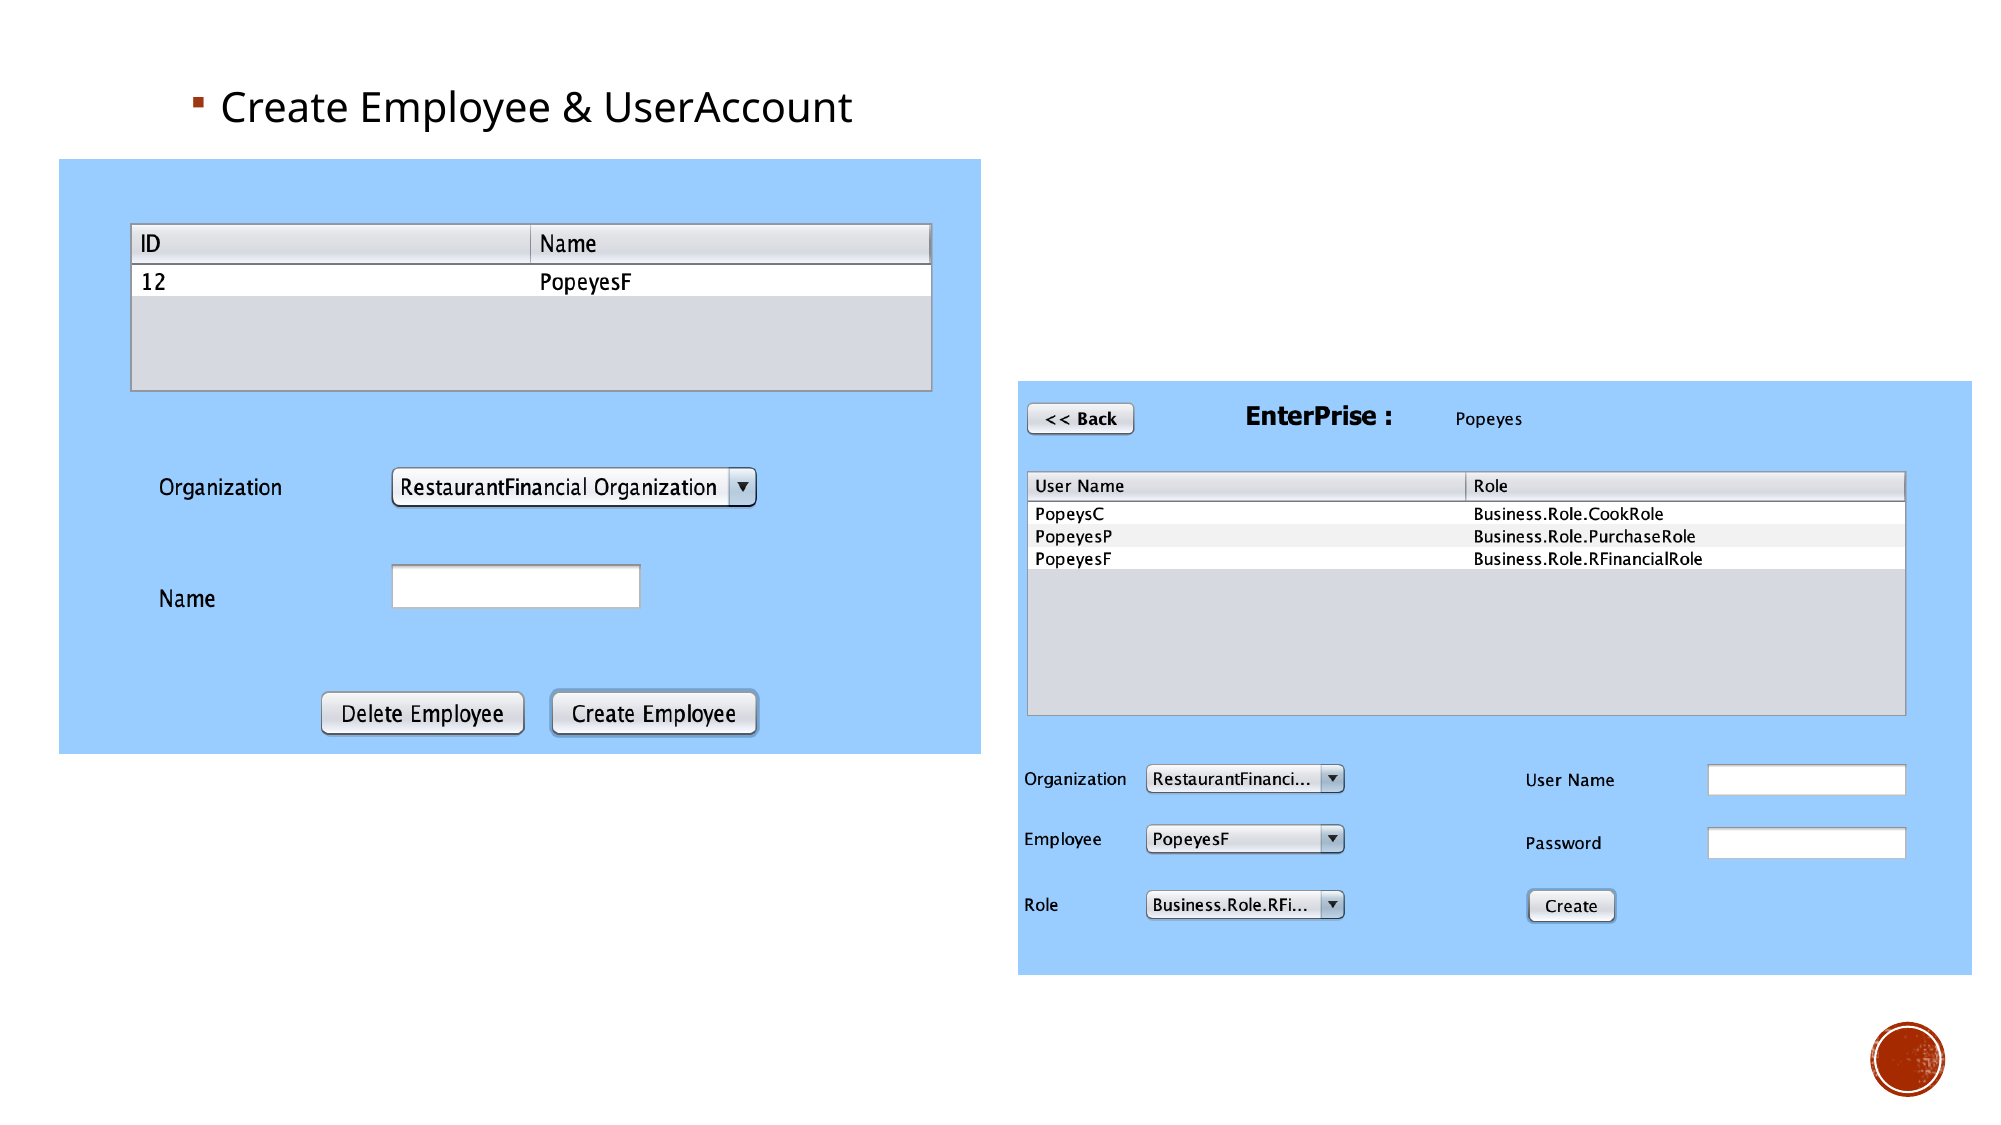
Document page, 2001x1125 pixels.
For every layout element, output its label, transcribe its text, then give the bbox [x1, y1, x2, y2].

picture [1018, 381, 1972, 975]
list Create Employee & UserAccount [175, 79, 1826, 1013]
picture [59, 159, 981, 754]
